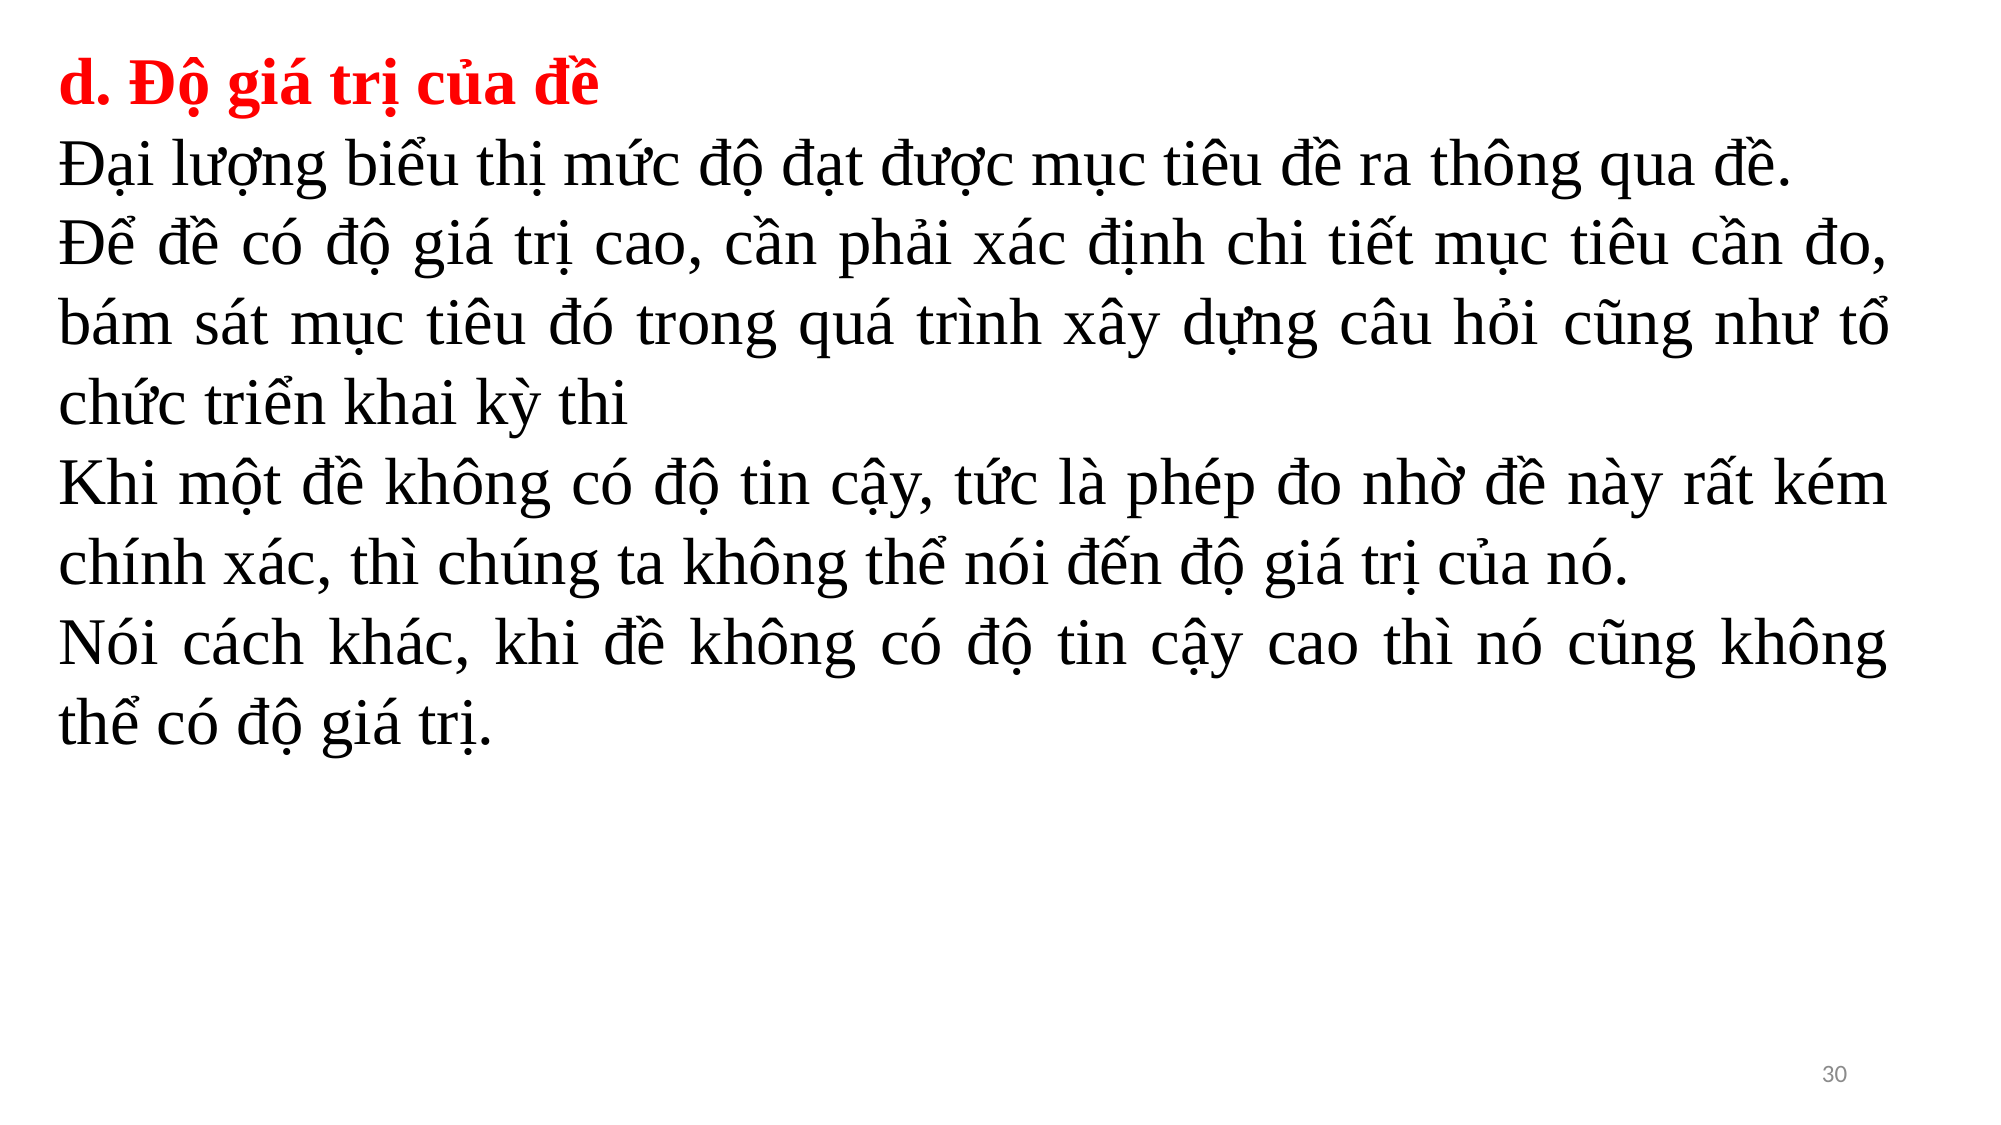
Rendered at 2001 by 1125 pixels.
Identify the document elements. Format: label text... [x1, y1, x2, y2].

text_box d. Độ giá trị của đề Đại lượng biểu thị mức độ đạt được mục tiêu đề ra thông qua đề. Để đề có độ giá trị cao, cần phải xác định chi tiết mục tiêu cần đo, bám sát mục tiêu đó trong quá trình xây dựng câu hỏi cũng như tổ chức triển khai kỳ thi Khi một đề không có độ tin cậy, tức là phép đo nhờ đề này rất kém chính xác, thì chúng ta không thể nói đến độ giá trị của nó. Nói cách khác, khi đề không có độ tin cậy cao thì nó cũng không thể có độ giá trị. [43, 30, 1907, 766]
slide_number 30 [1412, 1042, 1863, 1103]
